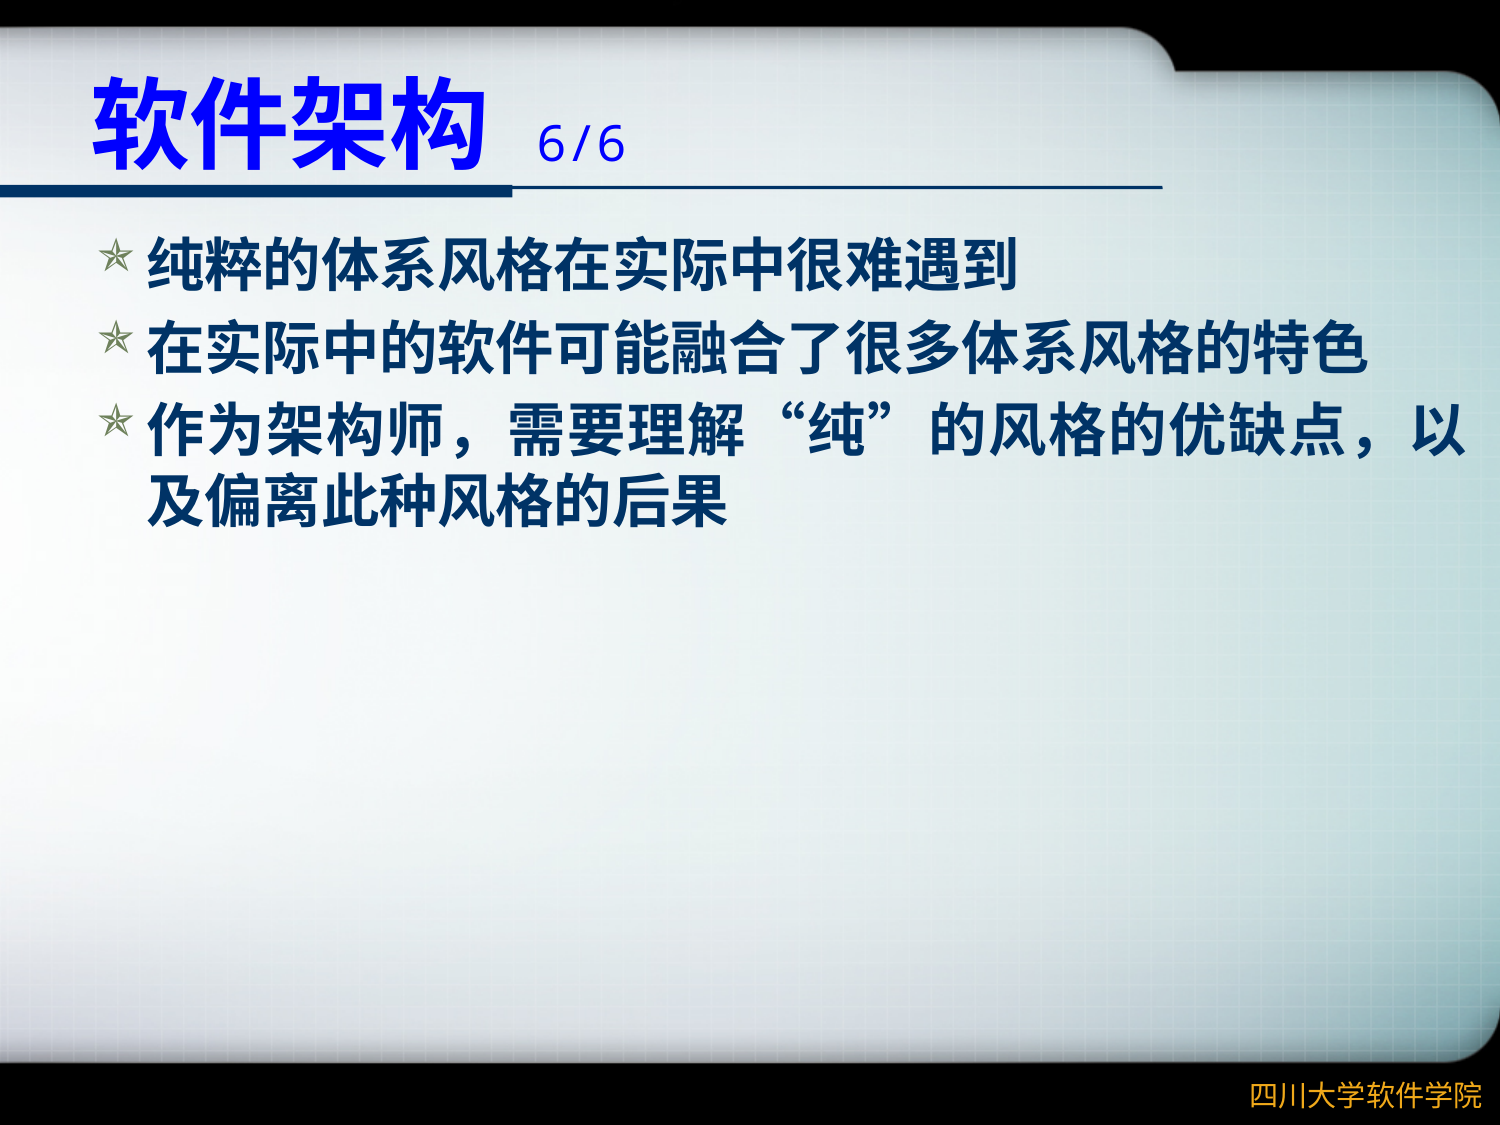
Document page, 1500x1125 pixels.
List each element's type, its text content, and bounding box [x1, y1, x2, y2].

title 软件架构 6/6 [75, 62, 1447, 180]
list 纯粹的体系风格在实际中很难遇到 在实际中的软件可能融合了很多体系风格的特色 作为架构师，需要理解“纯”的风格的优缺点，以及偏离此种风格的后果 [75, 219, 1483, 1059]
picture [0, 0, 1500, 1125]
